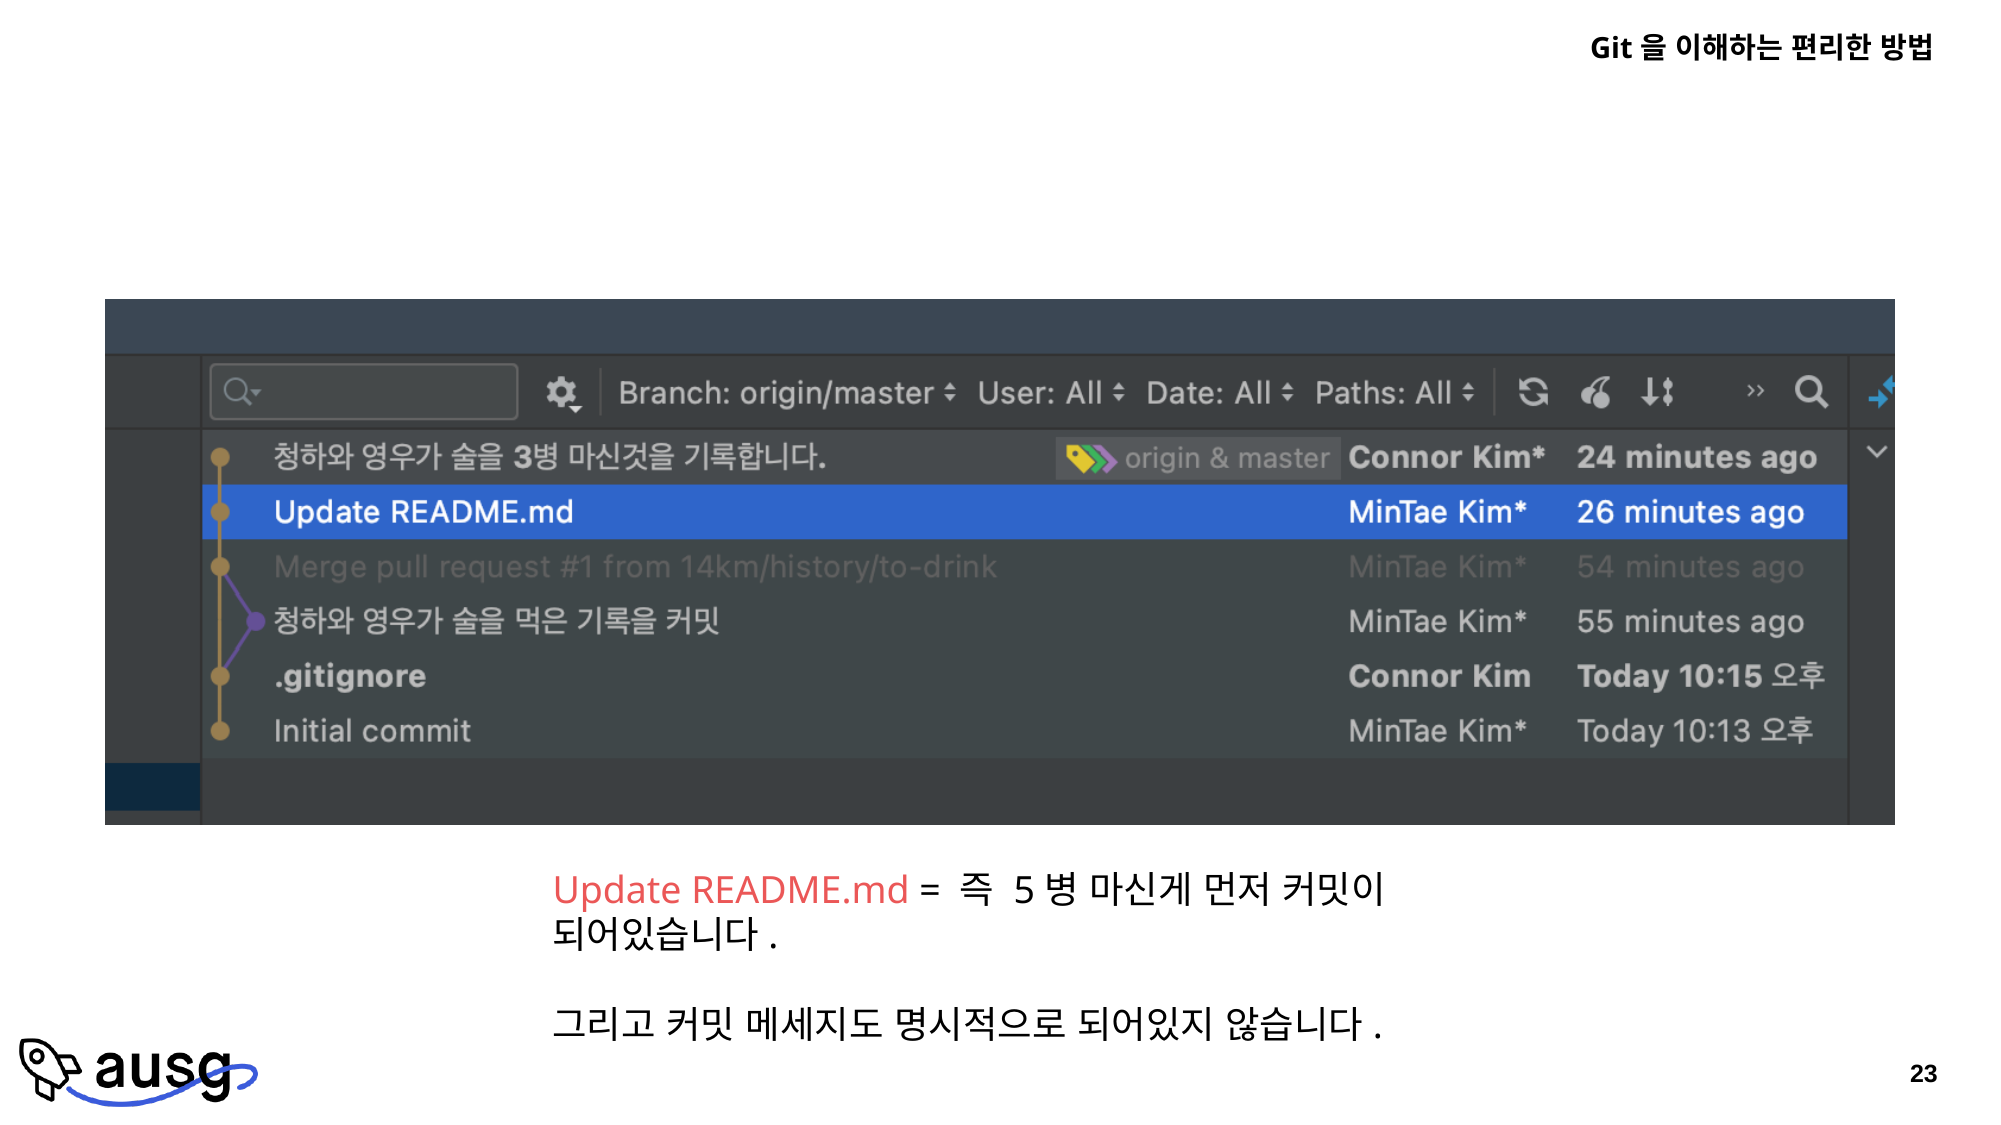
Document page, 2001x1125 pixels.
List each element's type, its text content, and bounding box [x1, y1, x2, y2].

text_box Git을 이해하는 편리한 방법 [1571, 22, 1953, 73]
slide_number 23 [1503, 1042, 1953, 1103]
text_box Update README.md = 즉 5병 마신게 먼저 커밋이 되어있습니다. 그리고 커밋 메세지도 명시적으로 되어있지 않습니다. [537, 858, 1598, 1054]
picture [16, 1036, 259, 1109]
picture [105, 299, 1895, 826]
